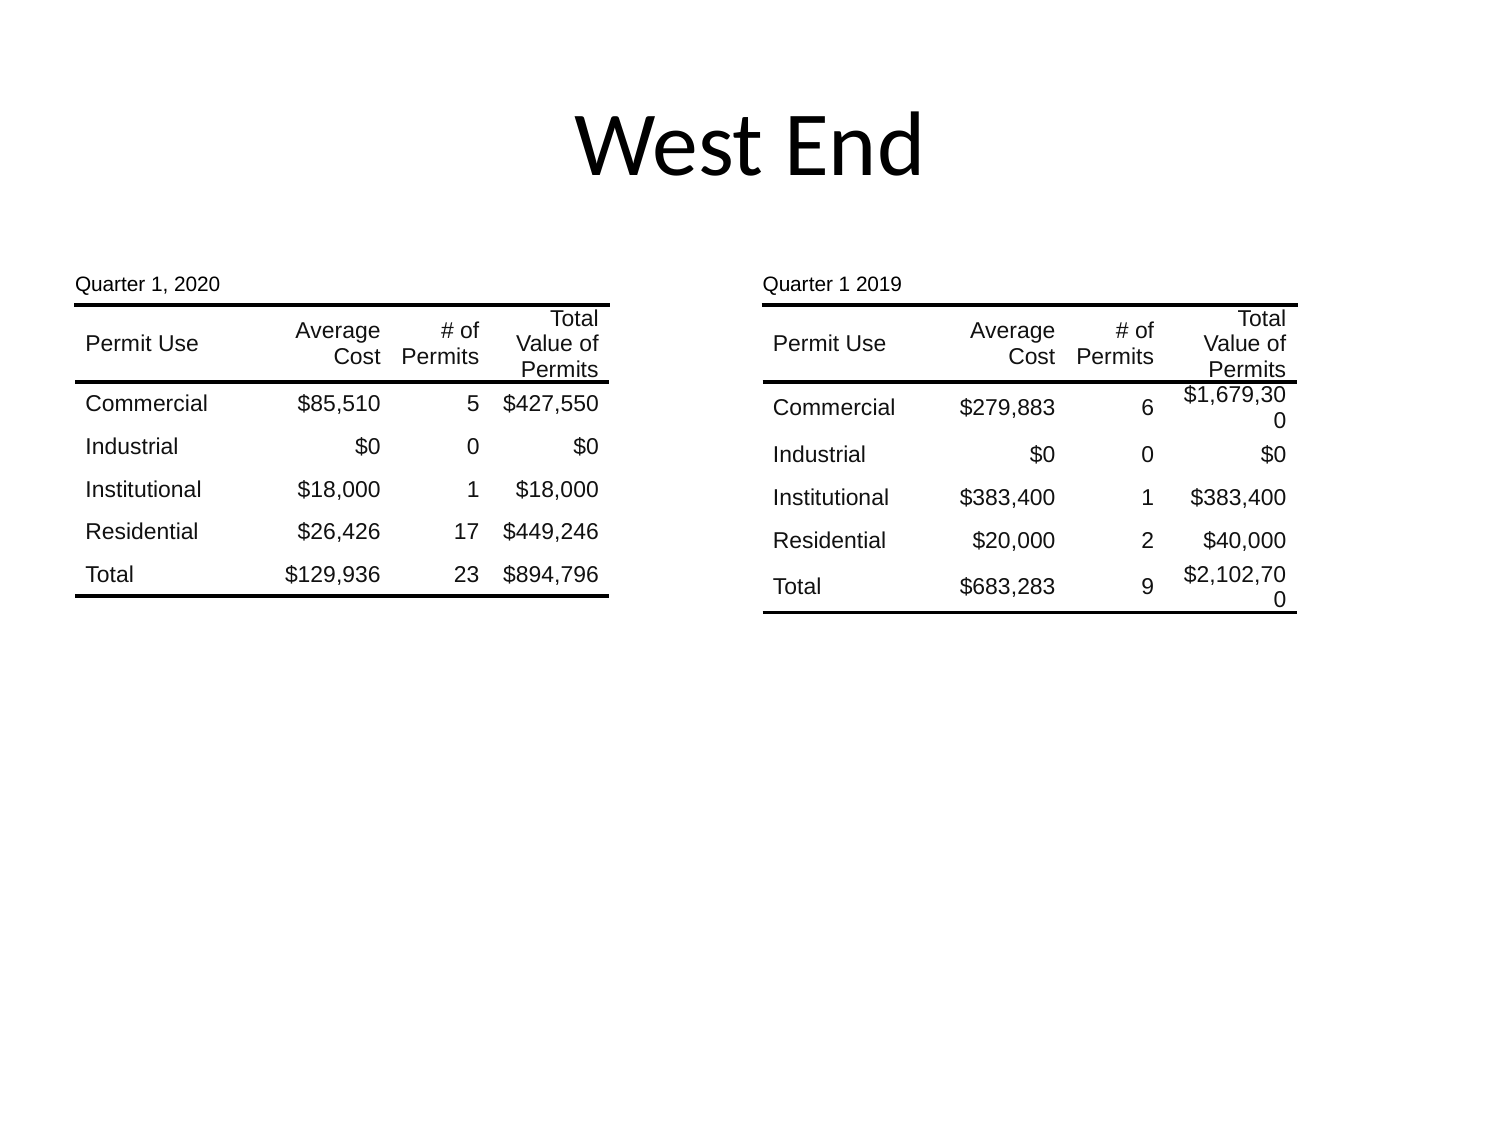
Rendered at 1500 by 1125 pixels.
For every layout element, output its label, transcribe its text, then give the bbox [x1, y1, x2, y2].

table_cell # of Permits [1066, 307, 1165, 380]
table_cell Commercial [763, 384, 928, 433]
table_cell Average Cost [928, 307, 1066, 380]
table_cell 0 [391, 425, 490, 468]
table_cell $0 [490, 425, 609, 468]
table_header Quarter 1 2019 [763, 263, 1296, 303]
title West End [75, 45, 1425, 233]
table_cell Industrial [75, 425, 240, 468]
table_cell $683,283 [928, 561, 1066, 611]
table_cell $26,426 [240, 511, 391, 553]
table_cell 5 [391, 384, 490, 425]
table_cell 23 [391, 553, 490, 594]
table_cell Permit Use [75, 307, 240, 380]
table_cell $449,246 [490, 511, 609, 553]
table_cell 17 [391, 511, 490, 553]
table_cell $85,510 [240, 384, 391, 425]
table_cell $20,000 [928, 519, 1066, 561]
table_cell Total [75, 553, 240, 594]
table_cell # of Permits [391, 307, 490, 380]
table_cell $18,000 [490, 468, 609, 511]
table_cell 1 [1066, 476, 1165, 519]
table_cell Commercial [75, 384, 240, 425]
table_cell Total Value of Permits [1165, 307, 1297, 380]
table_cell Institutional [75, 468, 240, 511]
table_cell $0 [928, 433, 1066, 476]
table_cell Total [763, 561, 928, 611]
table_cell 6 [1066, 384, 1165, 433]
table_cell $383,400 [1165, 476, 1297, 519]
table_cell $2,102,700 [1165, 561, 1297, 611]
table_cell 2 [1066, 519, 1165, 561]
table_cell $383,400 [928, 476, 1066, 519]
table_cell $894,796 [490, 553, 609, 594]
table_cell 1 [391, 468, 490, 511]
table_cell $1,679,300 [1165, 384, 1297, 433]
table_cell Total Value of Permits [490, 307, 609, 380]
table_cell $279,883 [928, 384, 1066, 433]
table_cell $0 [1165, 433, 1297, 476]
table_cell $40,000 [1165, 519, 1297, 561]
table_cell Permit Use [763, 307, 928, 380]
table_cell 0 [1066, 433, 1165, 476]
table_cell $18,000 [240, 468, 391, 511]
table_header Quarter 1, 2020 [76, 263, 608, 303]
table_cell $0 [240, 425, 391, 468]
table_cell Residential [75, 511, 240, 553]
table_cell 9 [1066, 561, 1165, 611]
table_cell Industrial [763, 433, 928, 476]
table_cell Average Cost [240, 307, 391, 380]
table_cell $427,550 [490, 384, 609, 425]
table_cell Institutional [763, 476, 928, 519]
table_cell Residential [763, 519, 928, 561]
table_cell $129,936 [240, 553, 391, 594]
